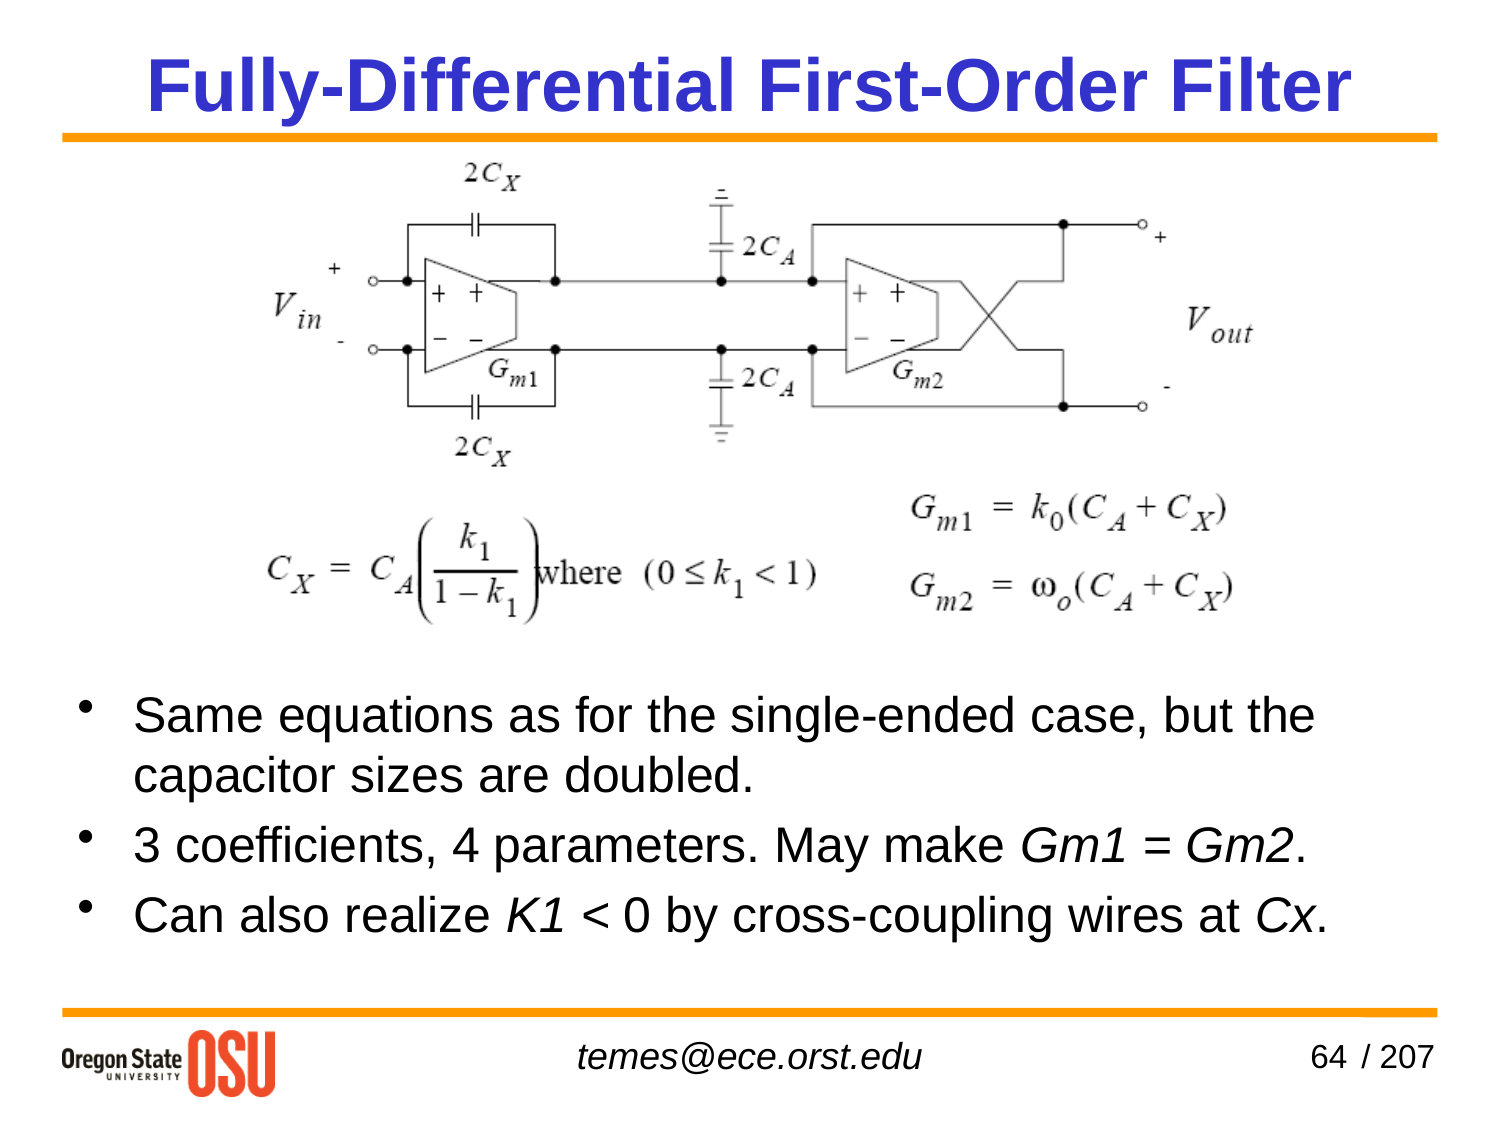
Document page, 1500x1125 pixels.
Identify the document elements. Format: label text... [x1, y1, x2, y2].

slide_number 64 [1153, 1025, 1363, 1085]
title Fully-Differential First-Order Filter [112, 24, 1388, 138]
list Same equations as for the single-ended case, but the capacitor sizes are doubled. 3 coefficients, 4 parameters. May make Gm1 = Gm2. Can also realize K1 < 0 by cross-coupling wires at Cx. [62, 675, 1438, 1013]
picture [237, 149, 1271, 651]
picture [62, 1013, 275, 1113]
